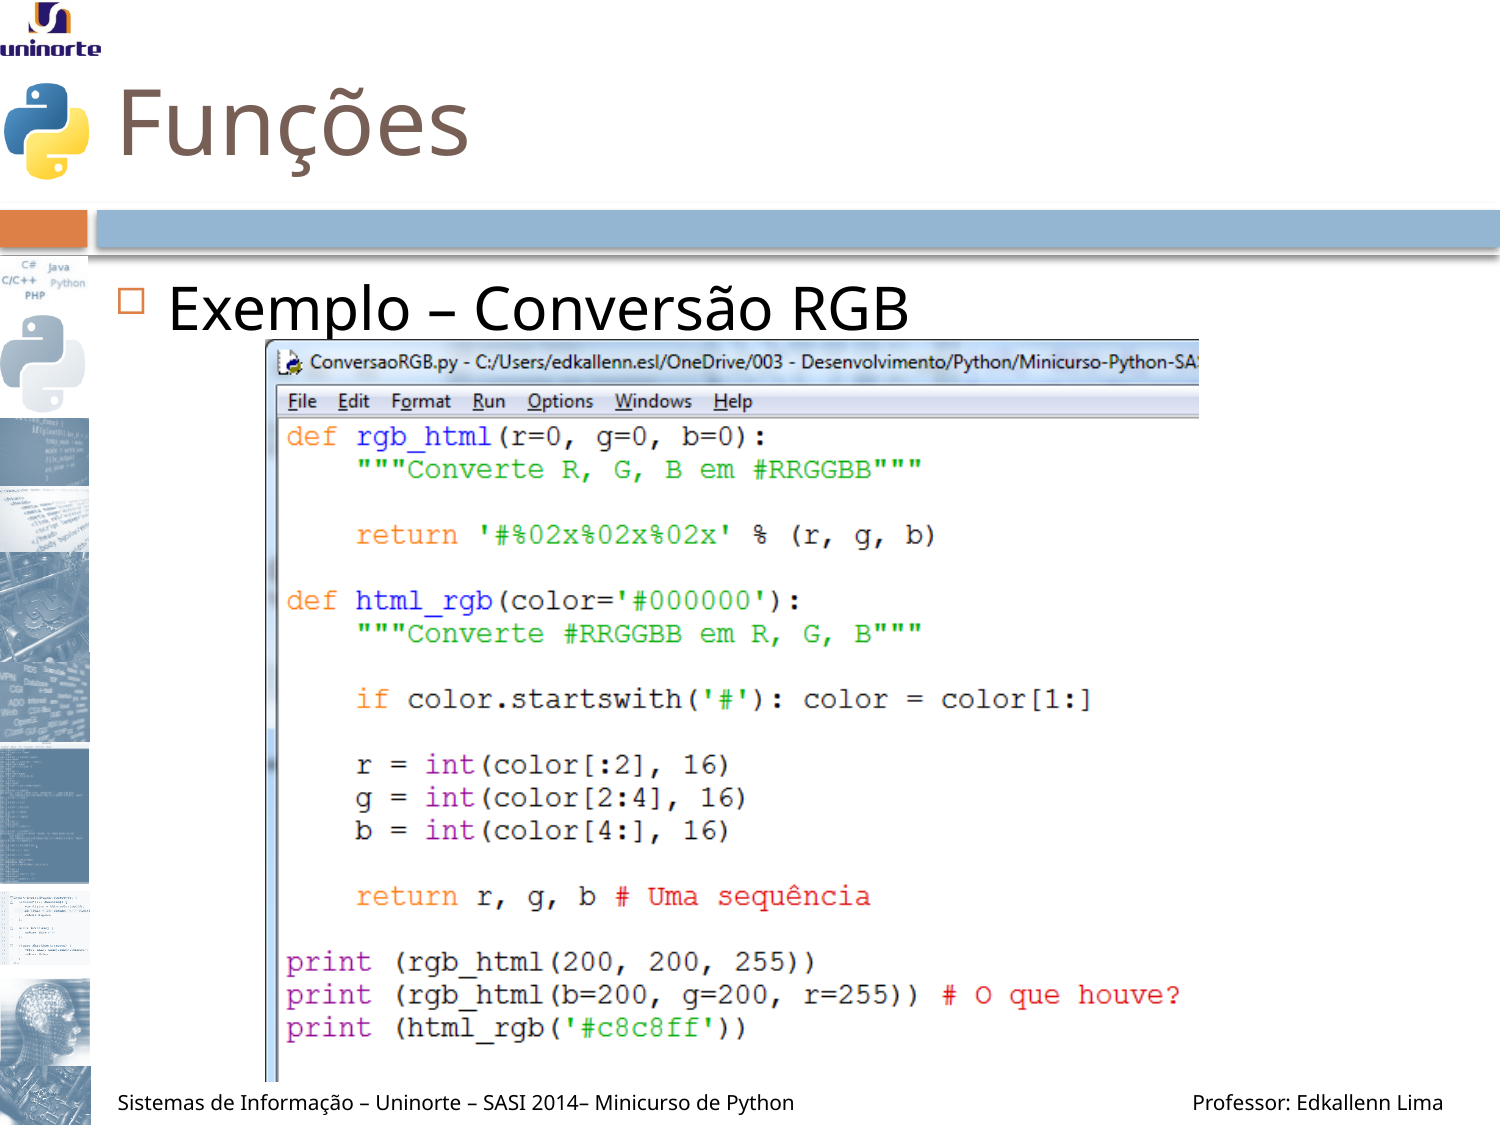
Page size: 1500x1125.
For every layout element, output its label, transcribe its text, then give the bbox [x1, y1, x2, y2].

picture [0, 2, 101, 56]
list Exemplo – Conversão RGB [100, 262, 1459, 1059]
picture [265, 339, 1199, 1083]
title Funções [100, 37, 1459, 200]
picture [4, 80, 95, 183]
